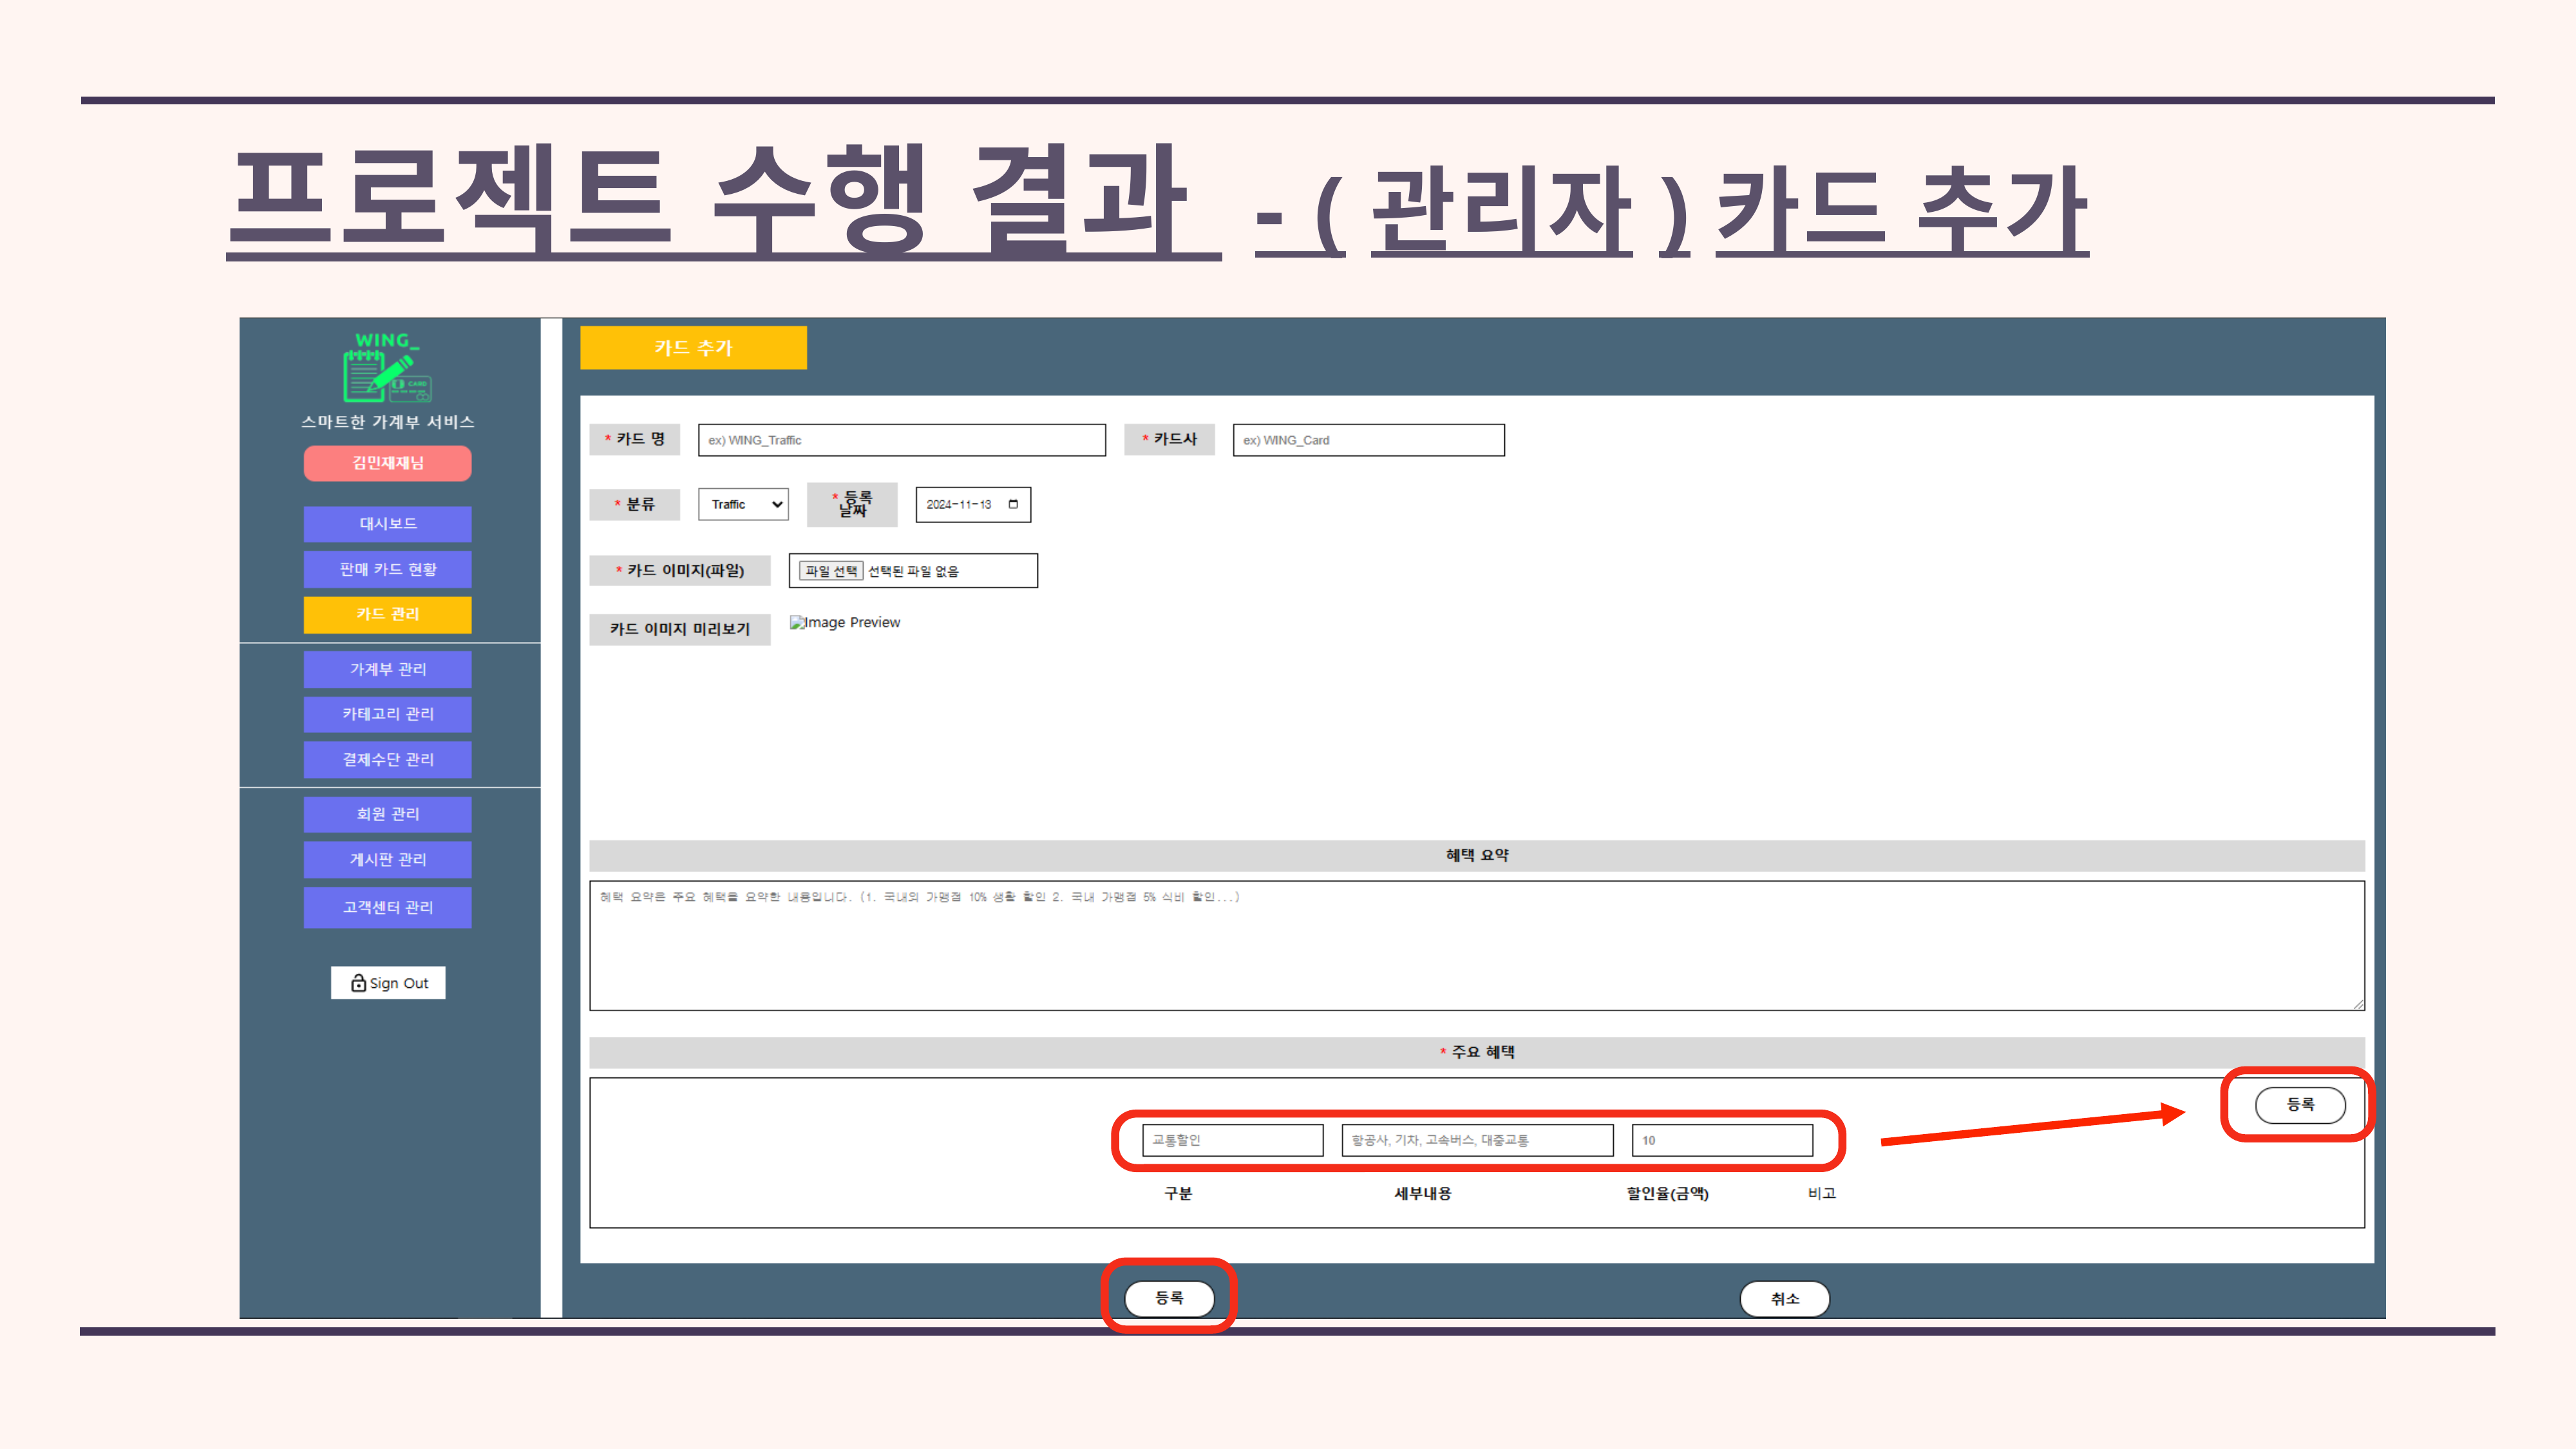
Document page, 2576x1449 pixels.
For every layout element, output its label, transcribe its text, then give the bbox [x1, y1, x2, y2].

text_box [1108, 1320, 1231, 1330]
picture [240, 317, 2386, 1320]
title 프로젝트 수행 결과 - (관리자)카드 추가 [220, 135, 2356, 310]
